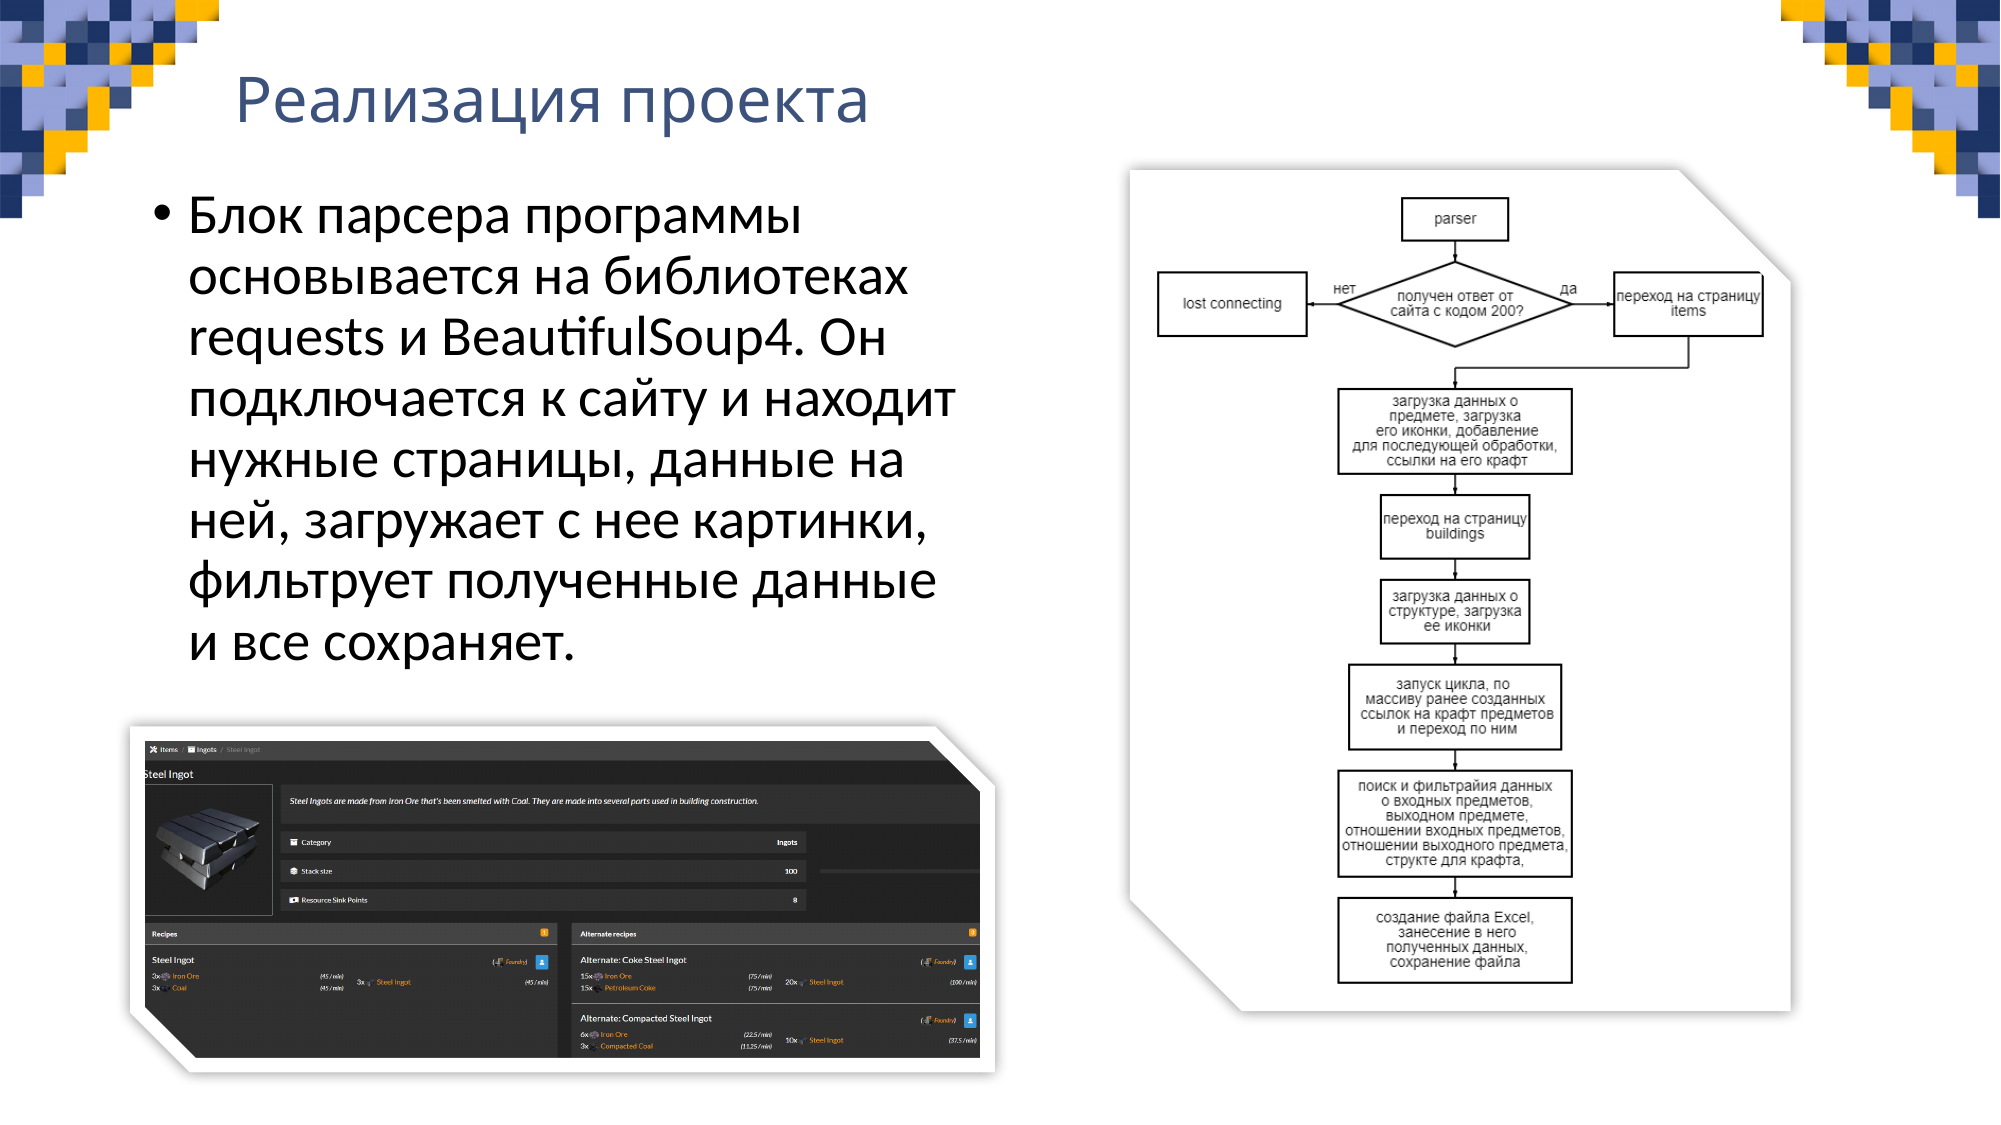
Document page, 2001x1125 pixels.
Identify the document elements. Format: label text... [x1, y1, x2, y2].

picture [0, 0, 2000, 1125]
title Реализация проекта [219, 59, 1784, 144]
list Блок парсера программы основывается на библиотеках requests и BeautifulSoup4. Он подключается к сайту и находит нужные страницы, данные на ней, загружает с нее картинки, фильтрует полученные данные и все сохраняет. [137, 177, 988, 702]
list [137, 733, 988, 1066]
